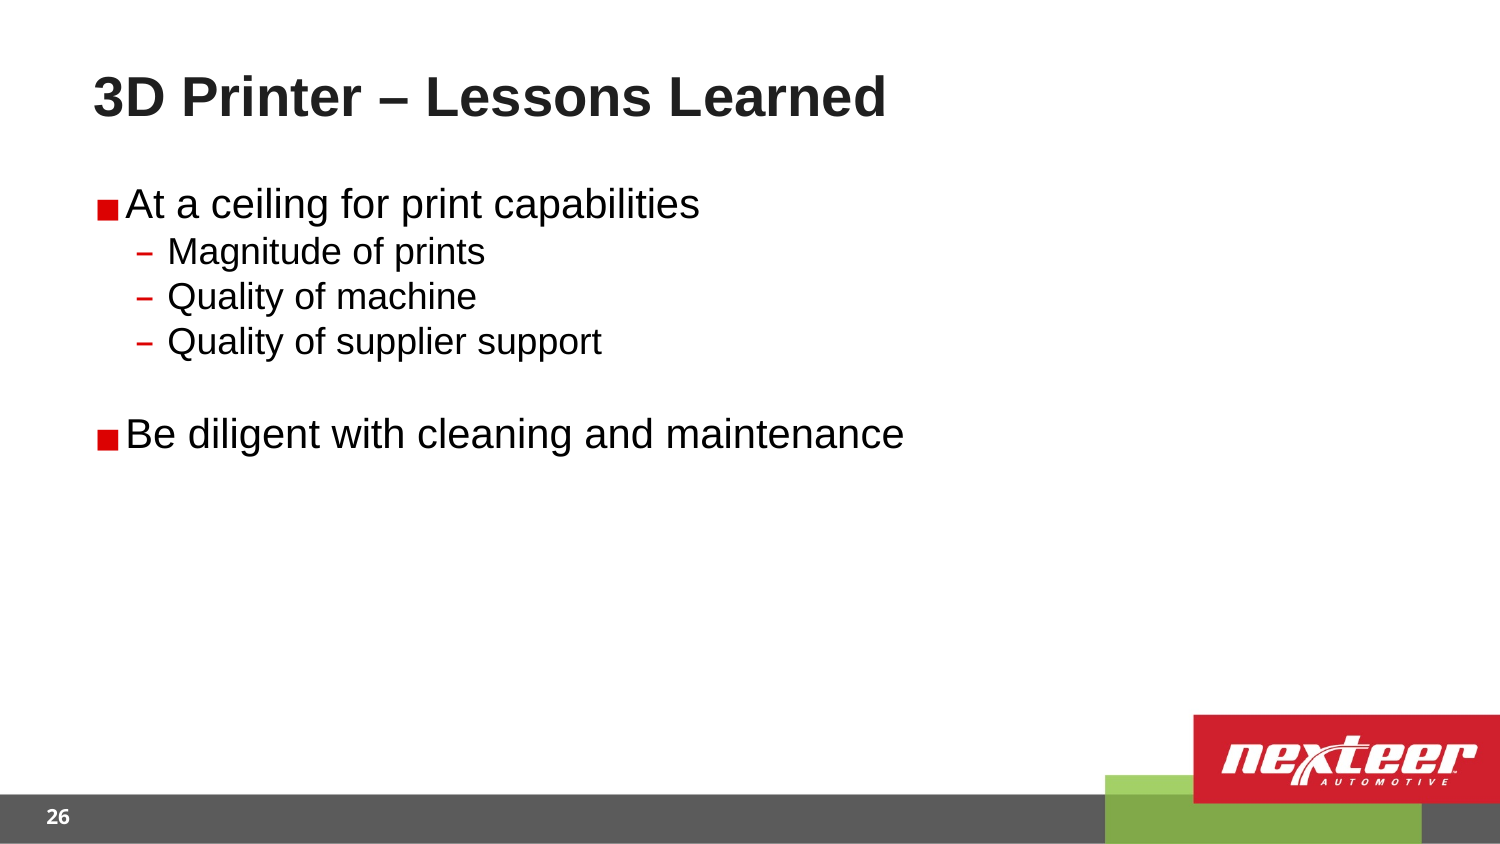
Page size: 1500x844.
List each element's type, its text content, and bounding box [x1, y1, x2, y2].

title 3D Printer – Lessons Learned [85, 56, 1421, 133]
list At a ceiling for print capabilities Magnitude of prints Quality of machine Quality of supplier support Be diligent with cleaning and maintenance [85, 172, 1426, 706]
picture [0, 0, 1500, 844]
